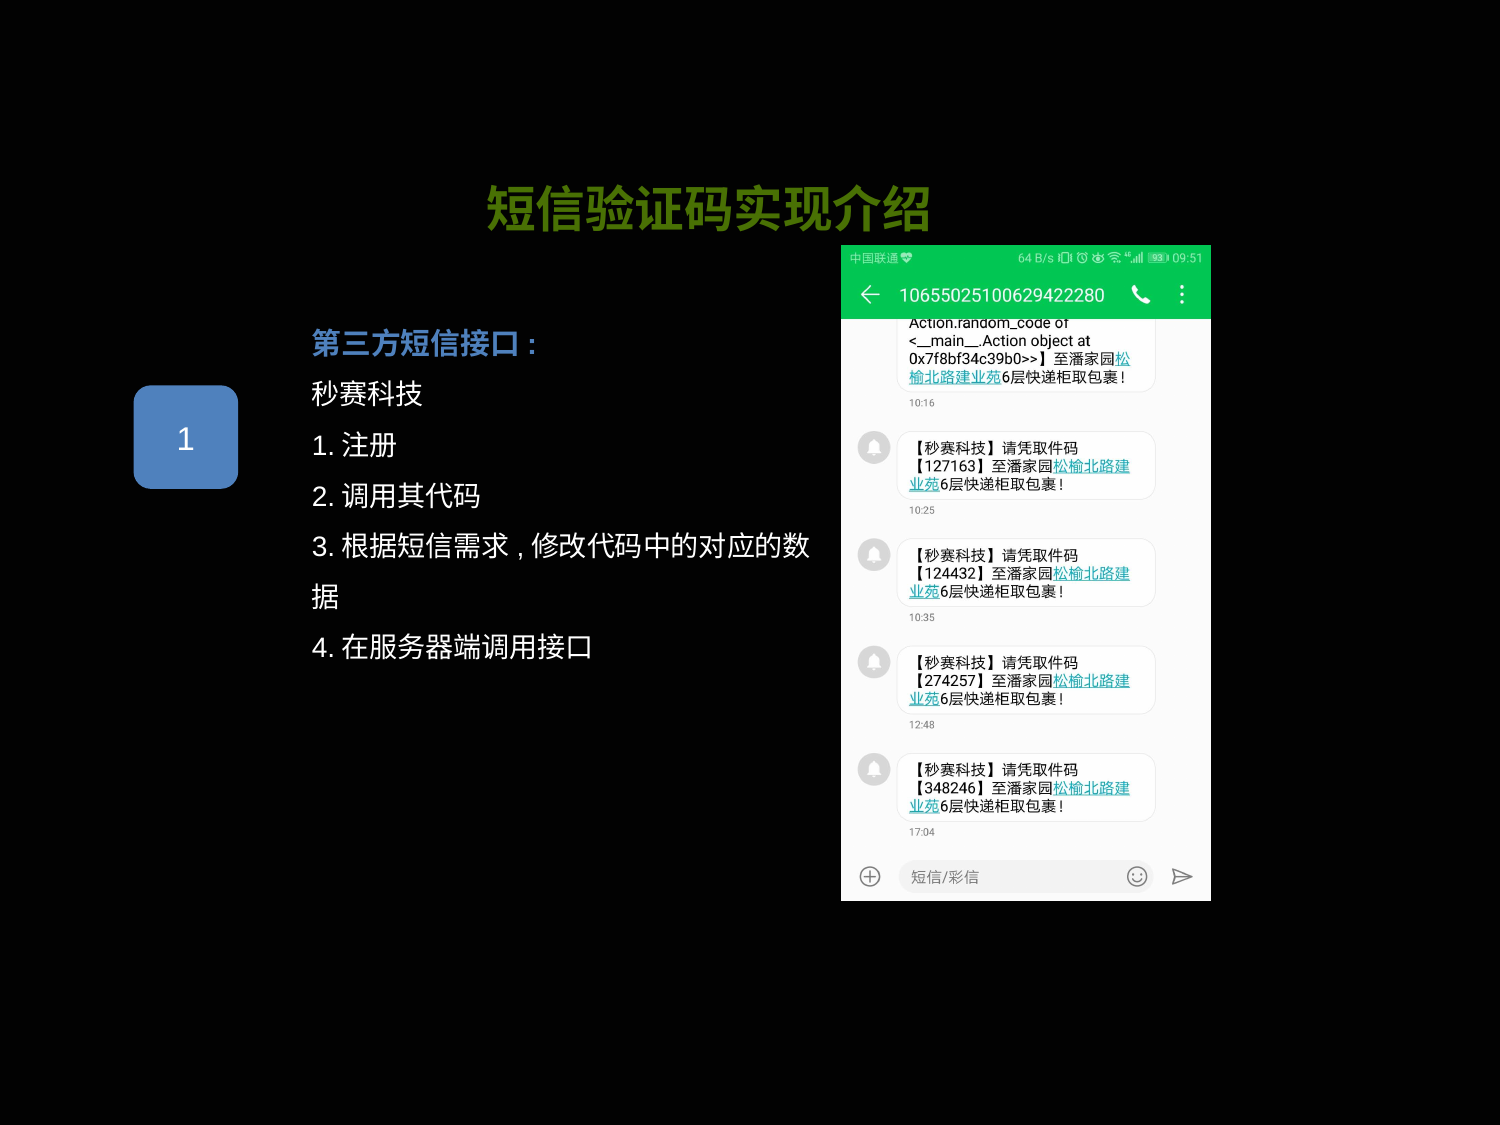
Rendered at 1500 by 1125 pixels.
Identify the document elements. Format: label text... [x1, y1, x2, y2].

text_box 第三方短信接口: 秒赛科技 1.注册 2.调用其代码 3.根据短信需求,修改代码中的对应的数据 4.在服务器端调用接口 [296, 299, 834, 671]
picture [841, 244, 1211, 901]
title 短信验证码实现介绍 [62, 170, 1356, 245]
text_box 1 [130, 382, 242, 492]
